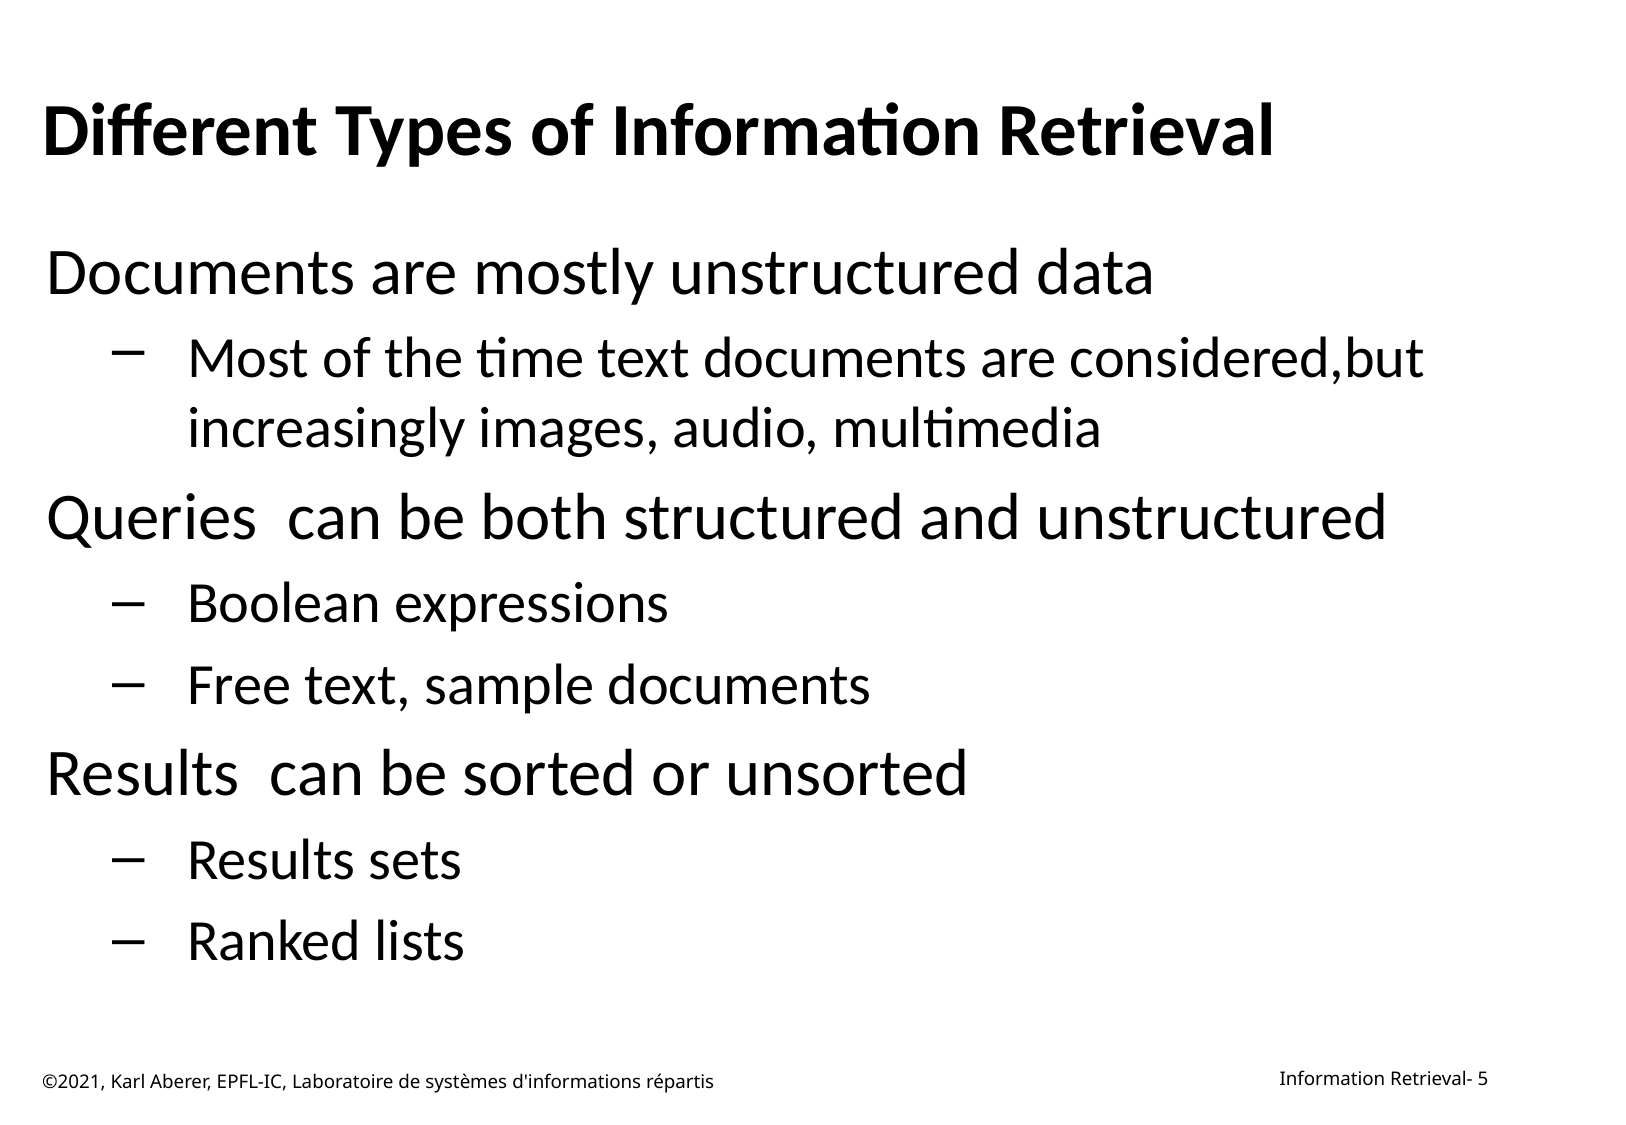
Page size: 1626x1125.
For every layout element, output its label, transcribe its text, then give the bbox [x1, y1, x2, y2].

footer ©2021, Karl Aberer, EPFL-IC, Laboratoire de systèmes d'informations répartis [26, 1062, 1071, 1101]
title Different Types of Information Retrieval [27, 50, 1504, 200]
